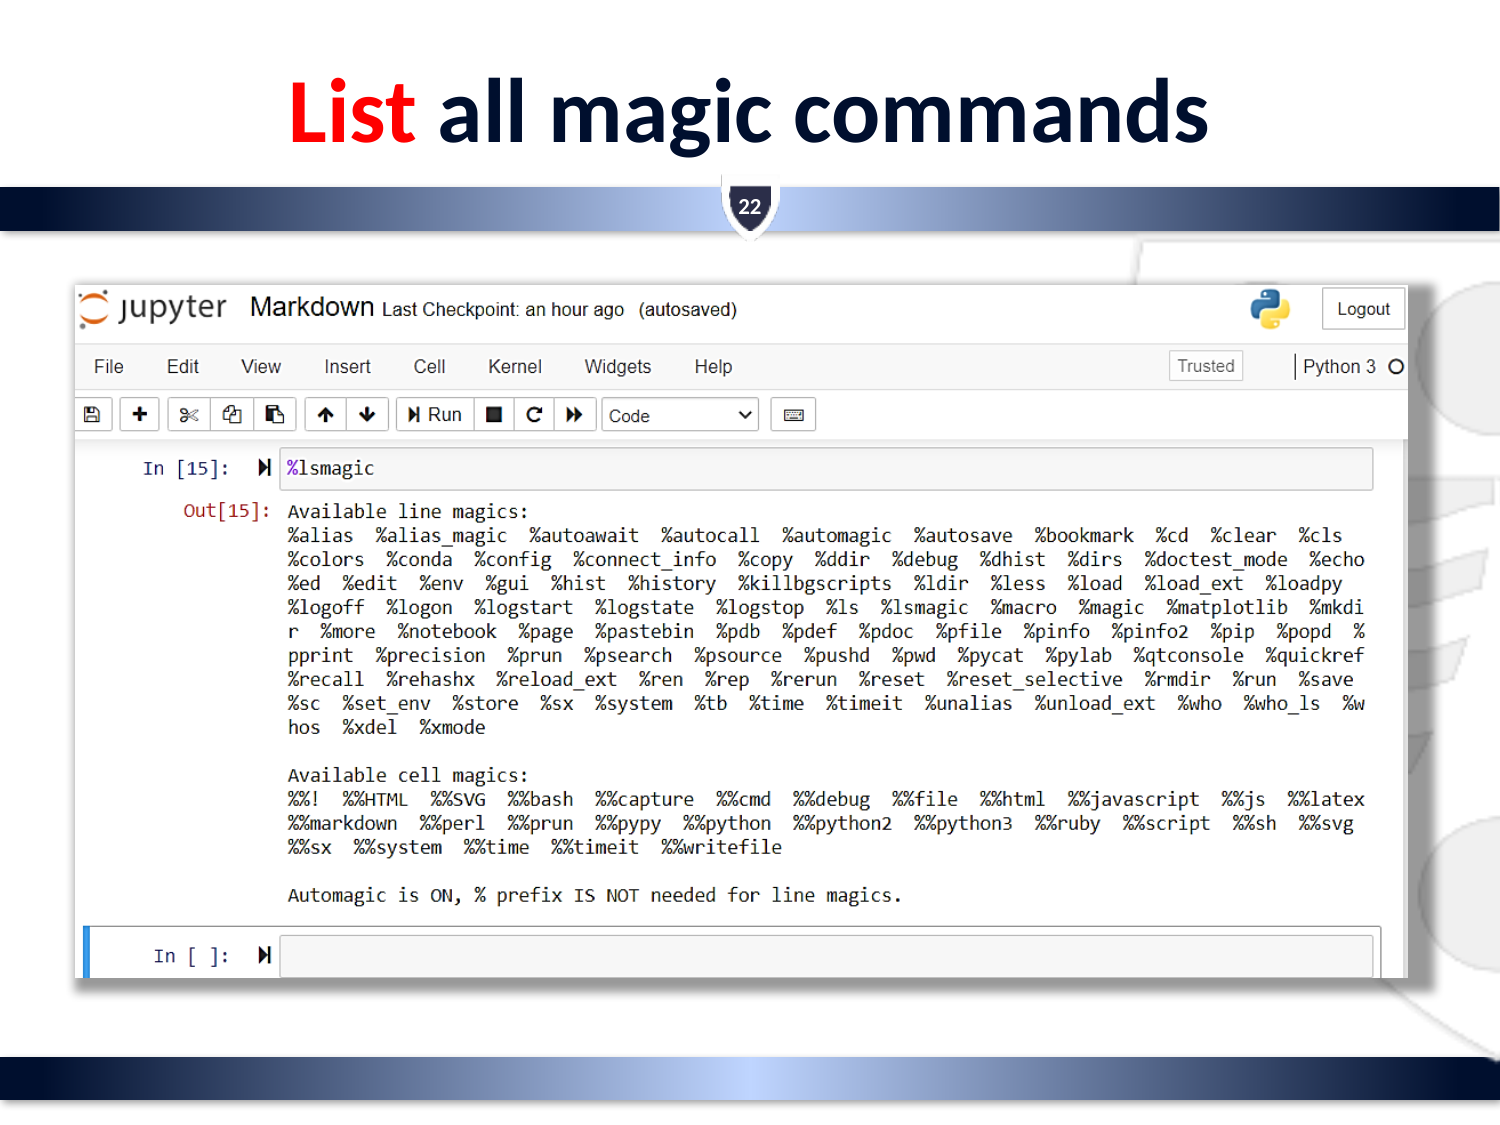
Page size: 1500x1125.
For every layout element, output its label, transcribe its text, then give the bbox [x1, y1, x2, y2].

slide_number 22 [718, 174, 782, 235]
picture [720, 235, 780, 242]
title List all magic commands [75, 12, 1425, 200]
picture [74, 284, 1409, 978]
